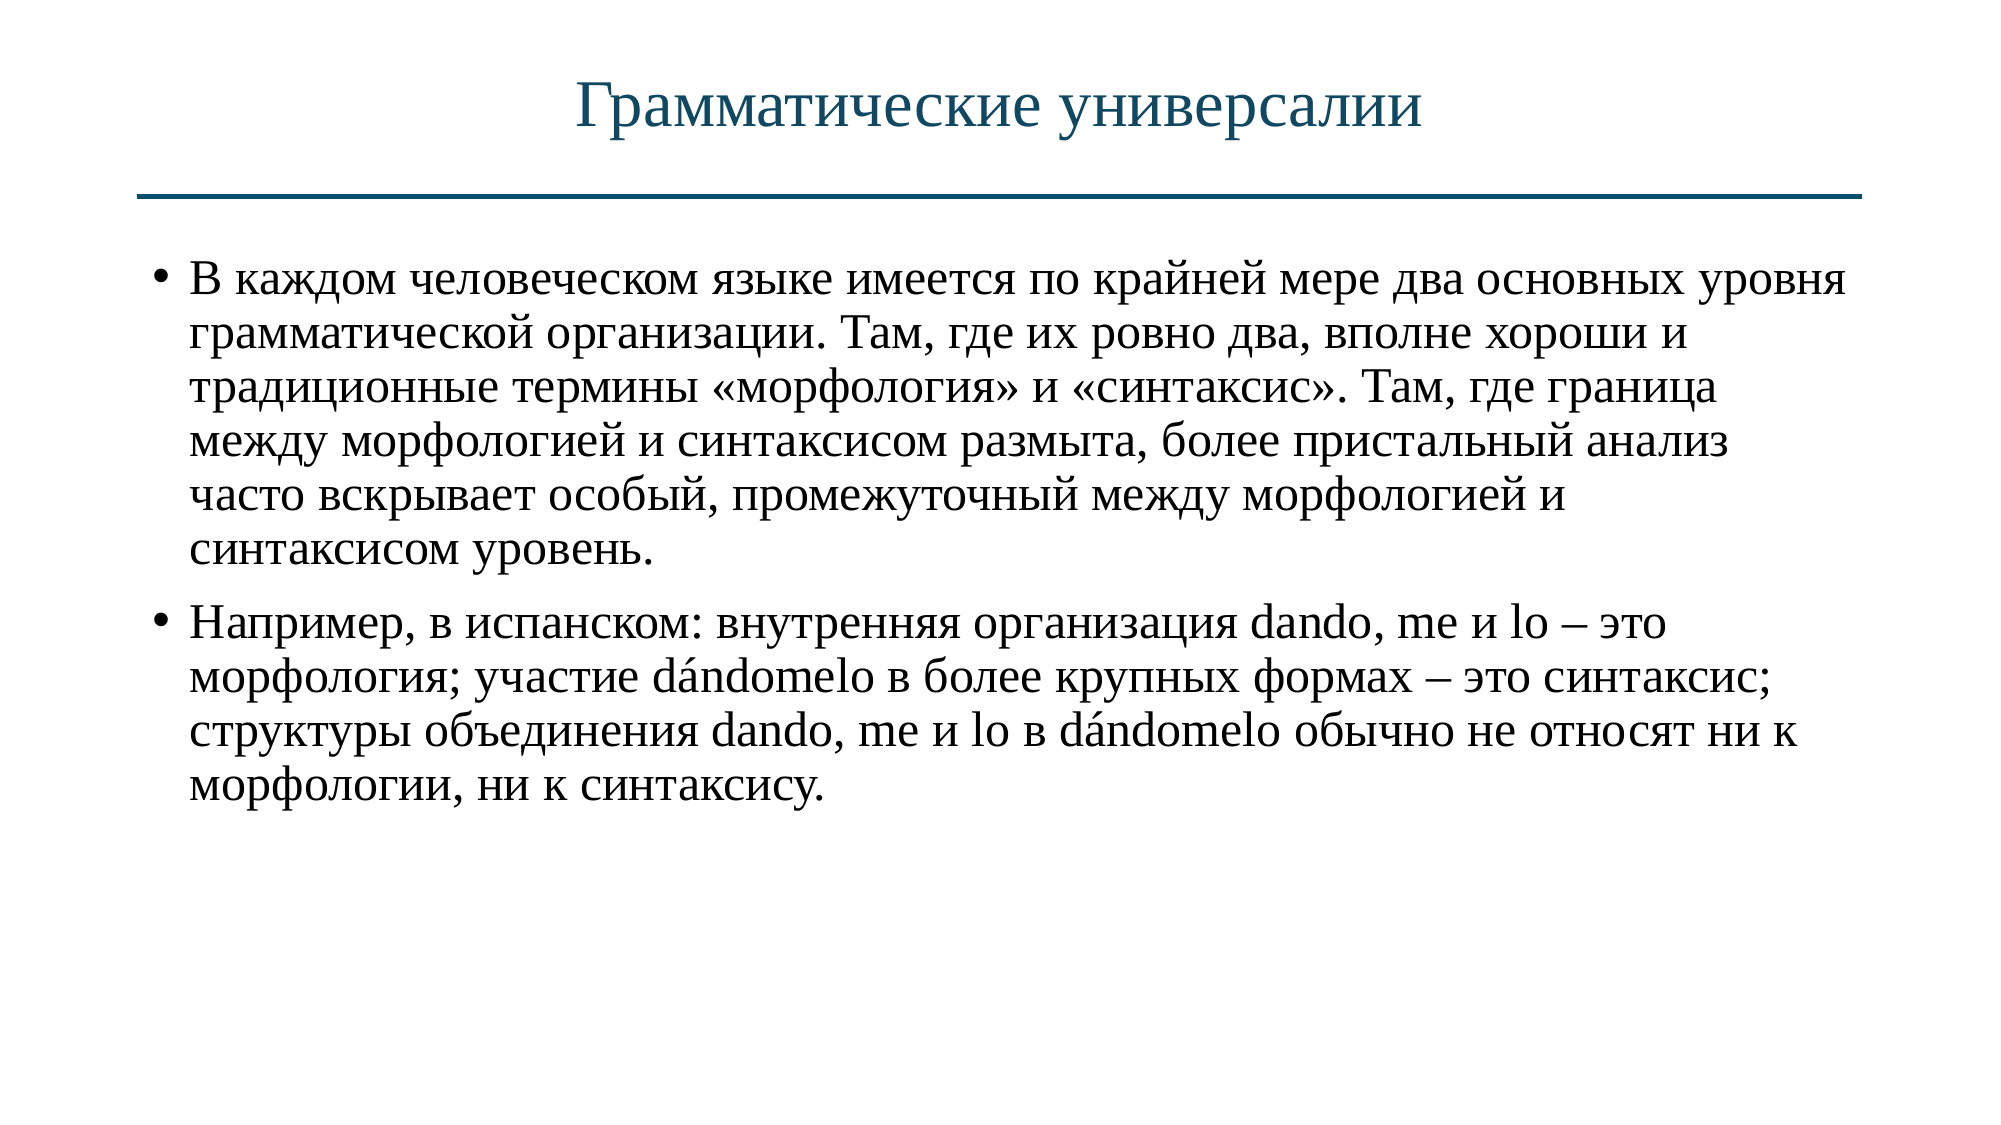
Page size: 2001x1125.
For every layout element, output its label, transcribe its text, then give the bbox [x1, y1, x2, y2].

list В каждом человеческом языке имеется по крайней мере два основных уровня грамматической организации. Там, где их ровно два, вполне хороши и традиционные термины «морфология» и «синтаксис». Там, где граница между морфологией и синтаксисом размыта, более пристальный анализ часто вскрывает особый, промежуточный между морфологией и синтаксисом уровень. Например, в испанском: внутренняя организация dando, me и lo – это морфология; участие dándomelo в более крупных формах – это синтаксис; структуры объединения dando, me и lo в dándomelo обычно не относят ни к морфологии, ни к синтаксису. [137, 243, 1863, 1035]
title Грамматические универсалии [137, 59, 1863, 149]
